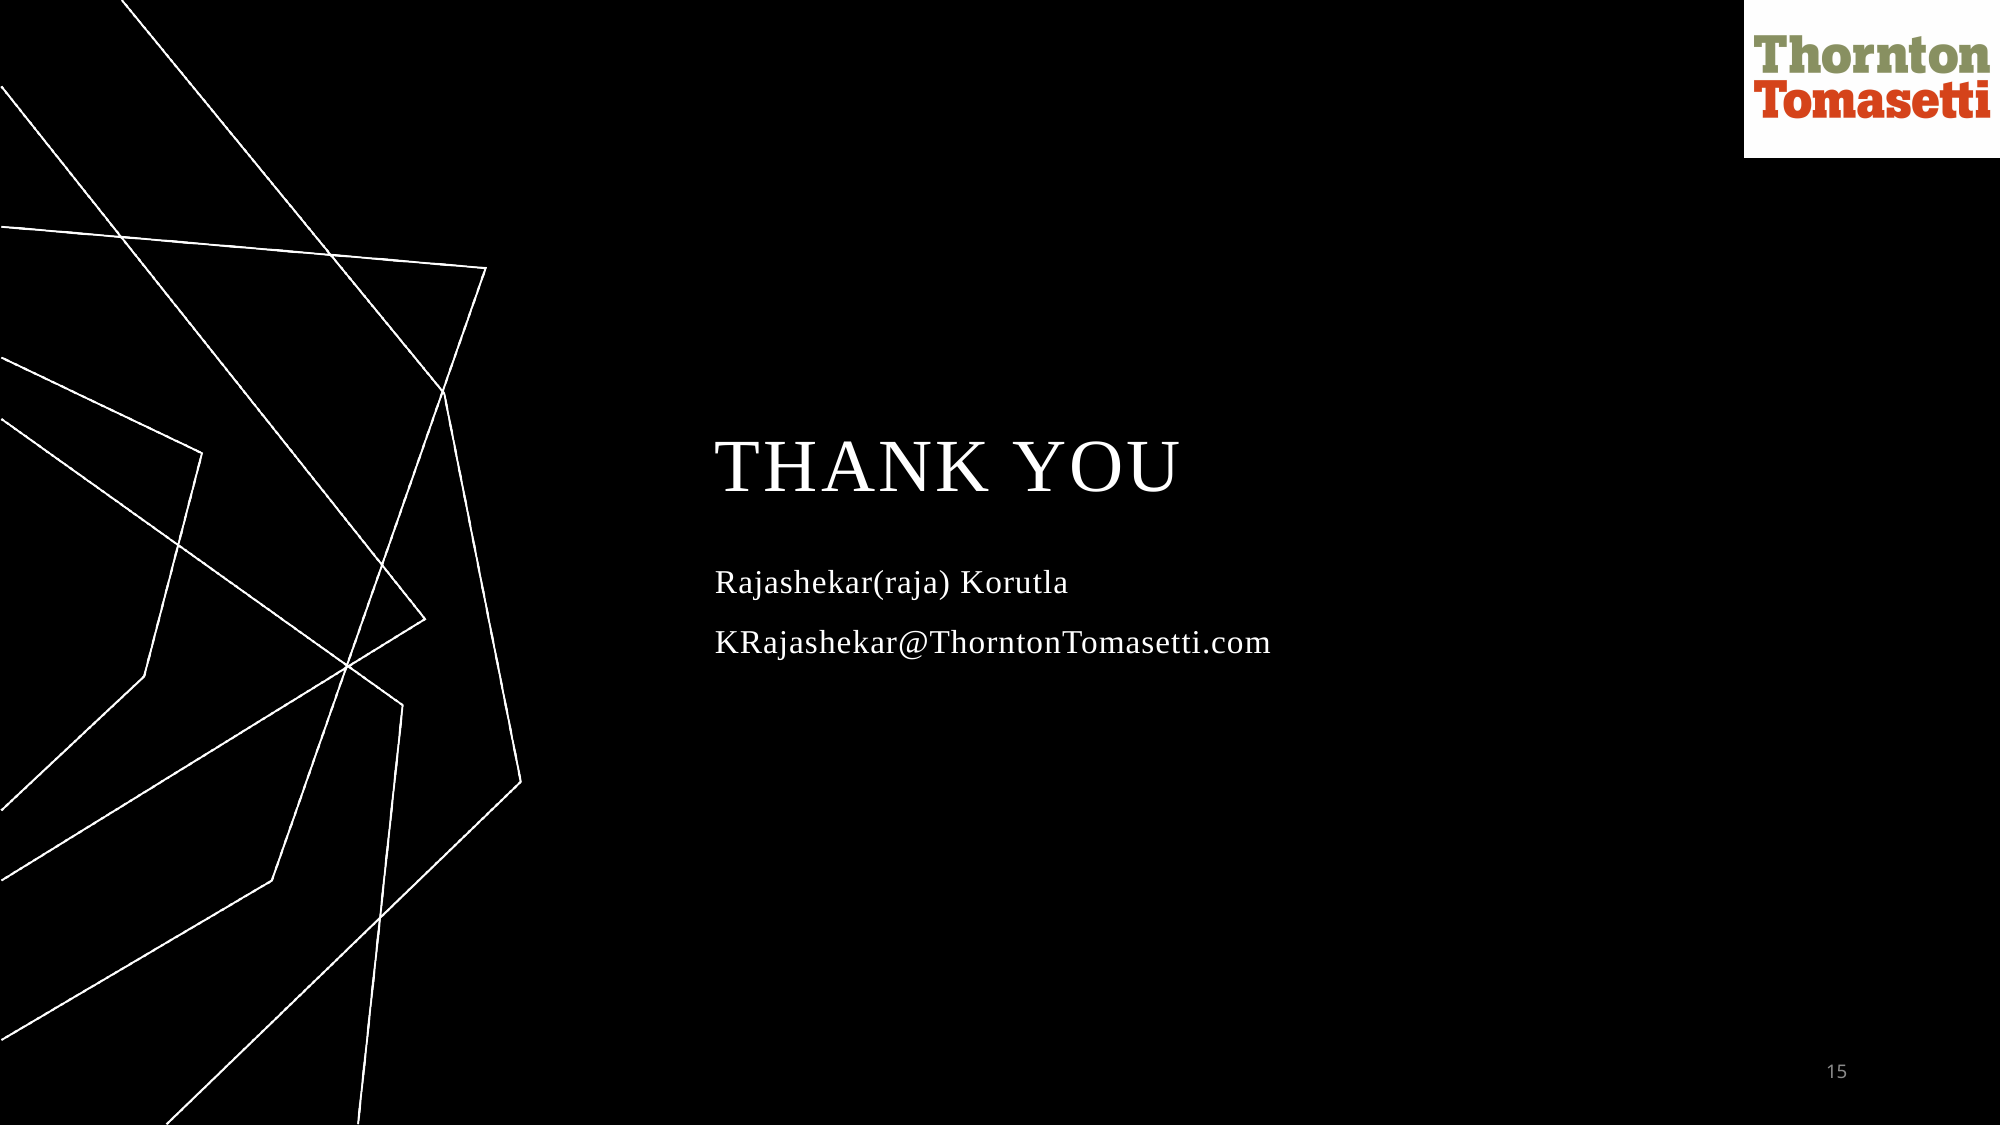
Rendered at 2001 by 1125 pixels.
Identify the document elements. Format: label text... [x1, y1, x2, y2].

picture [1744, 0, 2000, 158]
slide_number 15 [1571, 1042, 1863, 1103]
title THANK YOU [699, 265, 1386, 516]
subtitle Rajashekar(raja) Korutla KRajashekar@ThorntonTomasetti.com [699, 532, 1386, 758]
picture [0, 0, 522, 1125]
